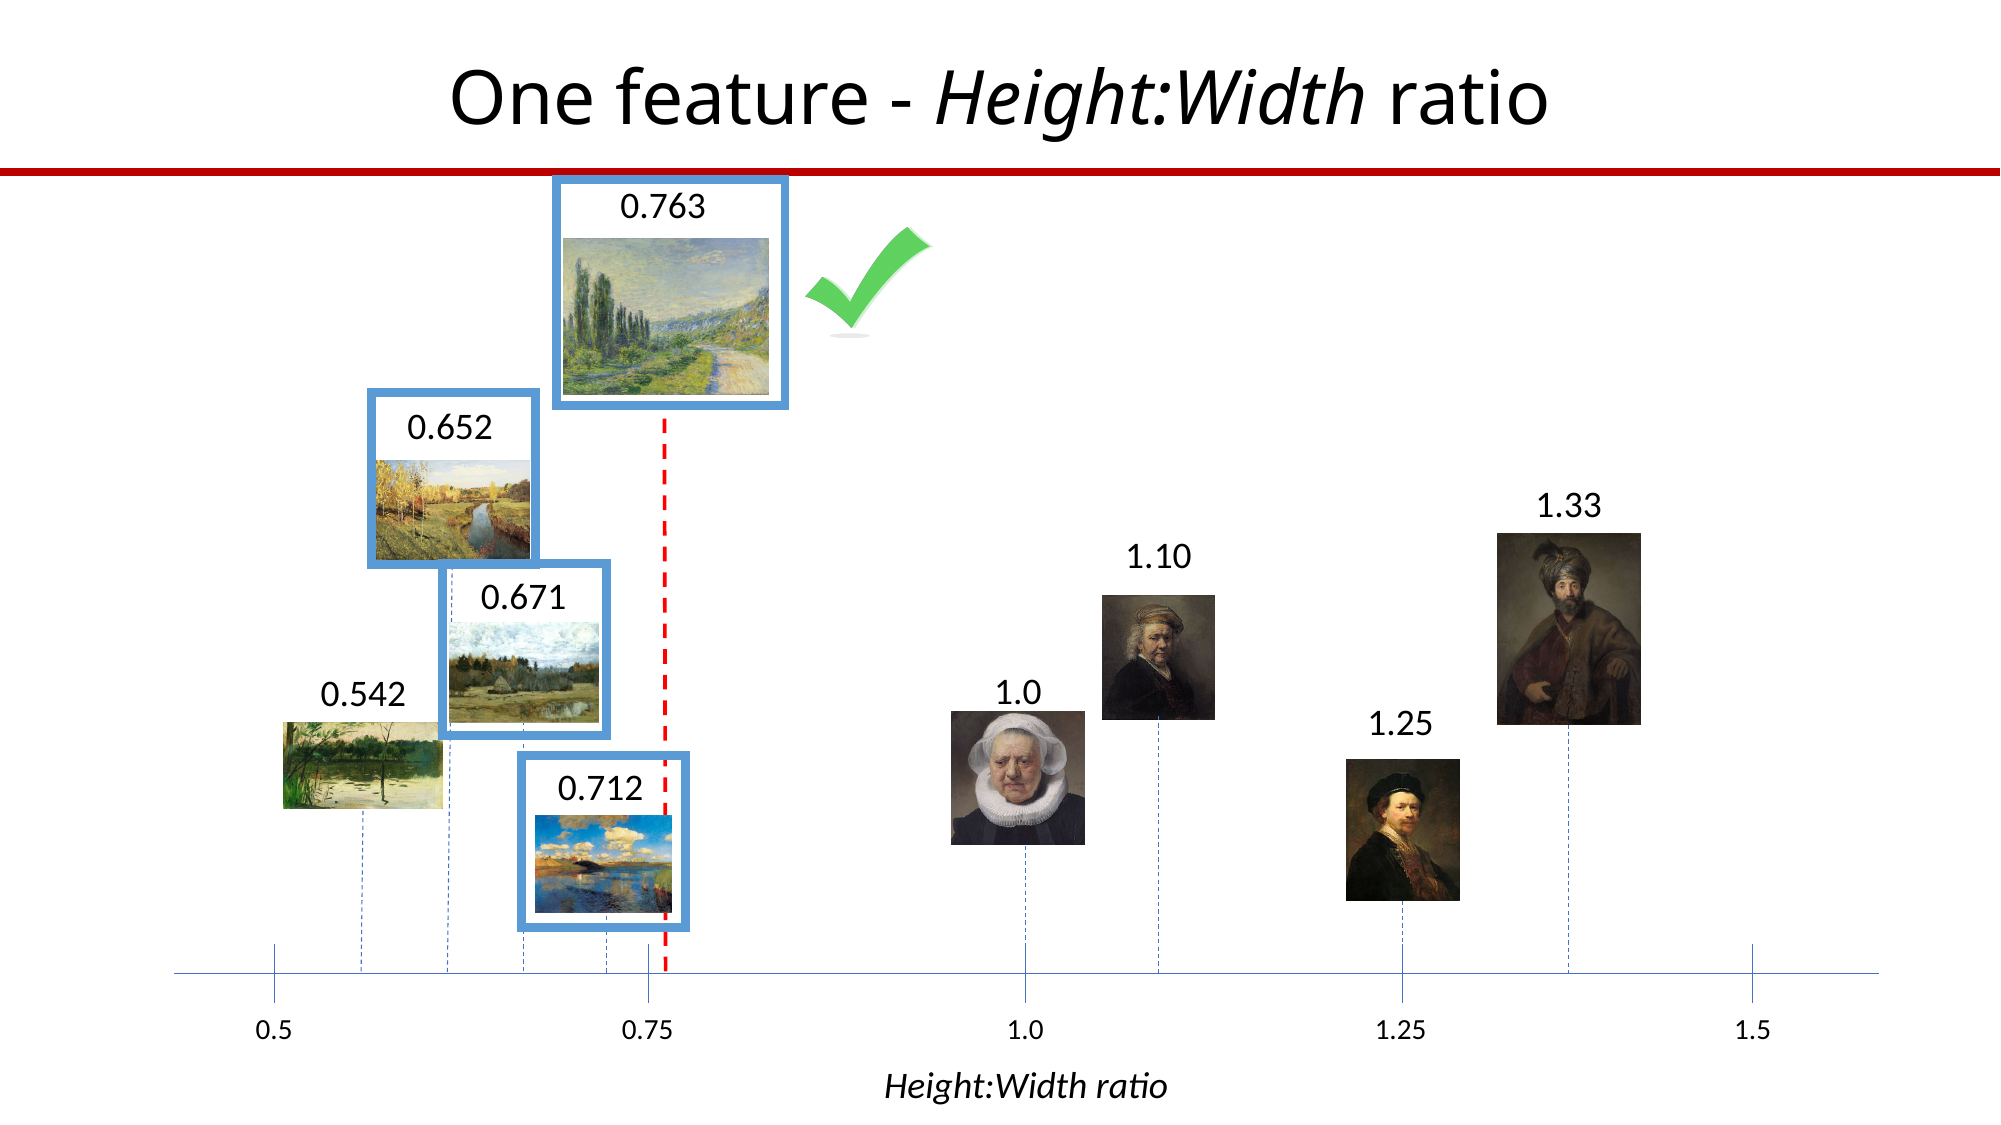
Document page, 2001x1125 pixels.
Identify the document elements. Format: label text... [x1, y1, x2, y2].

text_box 1.25 [1359, 1002, 1442, 1053]
text_box 0.75 [606, 1002, 689, 1053]
picture [951, 711, 1085, 845]
text_box [666, 755, 687, 929]
picture [283, 722, 443, 809]
picture [1496, 533, 1641, 725]
text_box 1.5 [1719, 1002, 1786, 1053]
text_box [453, 563, 607, 737]
text_box 1.0 [991, 1002, 1059, 1053]
text_box 1.0 [979, 659, 1057, 711]
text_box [447, 561, 453, 973]
text_box 0.542 [305, 661, 422, 722]
picture [535, 815, 672, 913]
picture [449, 622, 599, 723]
title One feature - Height:Width ratio [137, 50, 1863, 150]
text_box [524, 755, 664, 929]
text_box 1.33 [1520, 472, 1617, 533]
picture [375, 460, 530, 561]
text_box 0.763 [605, 173, 721, 178]
picture [1346, 759, 1460, 902]
text_box [371, 392, 537, 566]
text_box 1.10 [1110, 523, 1207, 584]
picture [1102, 595, 1215, 720]
text_box 1.25 [1352, 690, 1449, 750]
picture [562, 238, 769, 395]
text_box [441, 566, 447, 737]
text_box [556, 178, 786, 406]
text_box 0.5 [240, 1002, 308, 1053]
picture [805, 227, 933, 338]
text_box Height:Width ratio [869, 1053, 1184, 1114]
